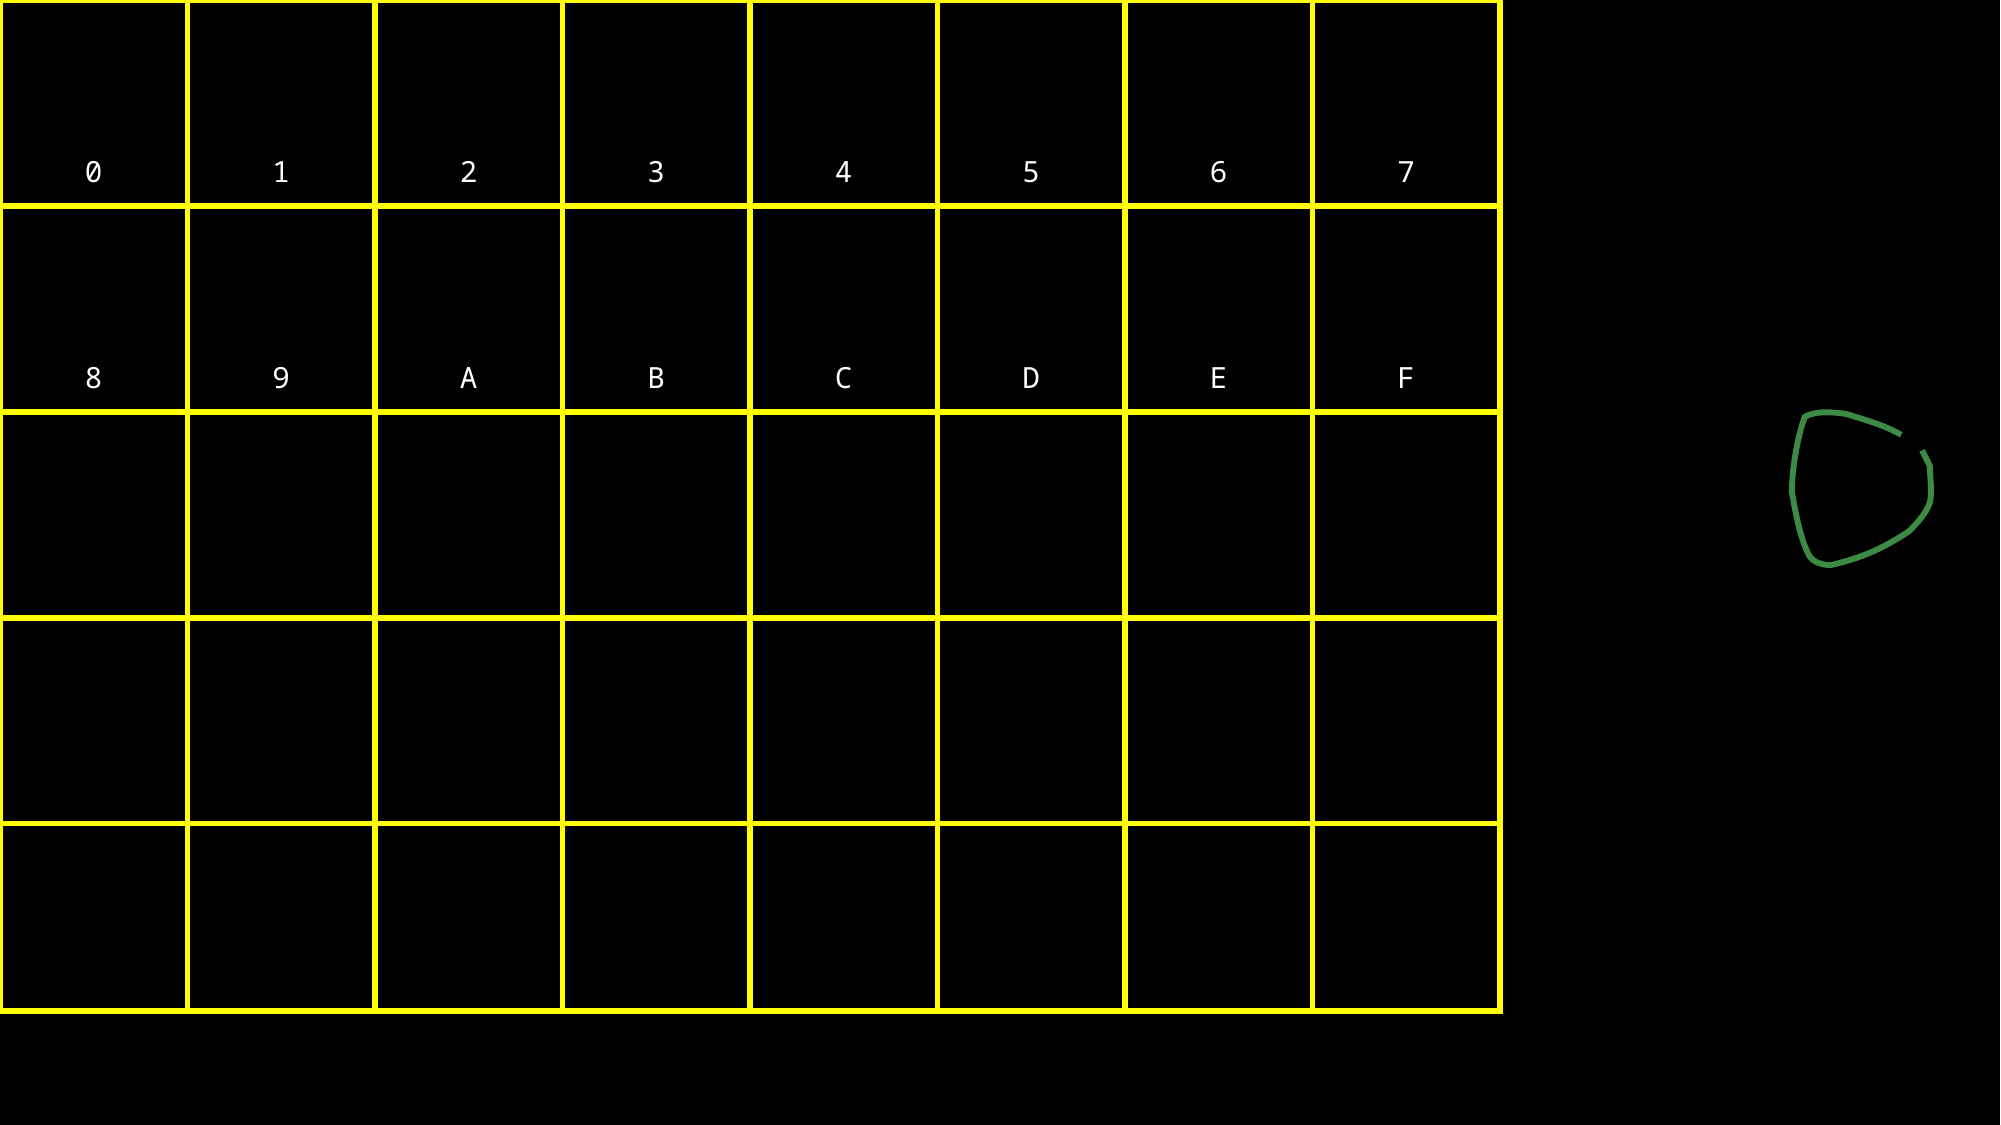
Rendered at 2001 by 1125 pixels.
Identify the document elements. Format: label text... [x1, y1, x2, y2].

table_header 3 [565, 3, 747, 203]
table_cell B [565, 209, 747, 409]
text_box [1789, 410, 1934, 568]
table_cell 15 [940, 415, 1122, 615]
table_cell 16 [1128, 415, 1310, 615]
table_header 6 [1128, 3, 1310, 203]
table_cell 11 [190, 415, 372, 615]
table_cell 12 [378, 415, 560, 615]
table_cell E [1128, 209, 1310, 409]
table_cell 19 [190, 621, 372, 821]
table_cell [565, 826, 747, 1008]
table_cell 1D [940, 621, 1122, 821]
table_cell 1E [1128, 621, 1310, 821]
table_cell 14 [753, 415, 935, 615]
table_cell [1315, 826, 1497, 1008]
table_cell [753, 826, 935, 1008]
table_cell 10 [3, 415, 185, 615]
table_header 2 [378, 3, 560, 203]
table_cell [3, 826, 185, 1008]
table_cell 9 [190, 209, 372, 409]
table_cell 1A [378, 621, 560, 821]
table_header 5 [940, 3, 1122, 203]
table_cell F [1315, 209, 1497, 409]
table_cell [940, 826, 1122, 1008]
table_header 1 [190, 3, 372, 203]
table_cell 18 [3, 621, 185, 821]
table_cell C [753, 209, 935, 409]
table_header 7 [1315, 3, 1497, 203]
table_cell 1F [1315, 621, 1497, 821]
table_header 0 [3, 3, 185, 203]
table_cell A [378, 209, 560, 409]
table_header 4 [753, 3, 935, 203]
table_cell [190, 826, 372, 1008]
table_cell 1C [753, 621, 935, 821]
table_cell [1128, 826, 1310, 1008]
table_cell 1B [565, 621, 747, 821]
table_cell 17 [1315, 415, 1497, 615]
table_cell [378, 826, 560, 1008]
table_cell 8 [3, 209, 185, 409]
table_cell 13 [565, 415, 747, 615]
table_cell D [940, 209, 1122, 409]
